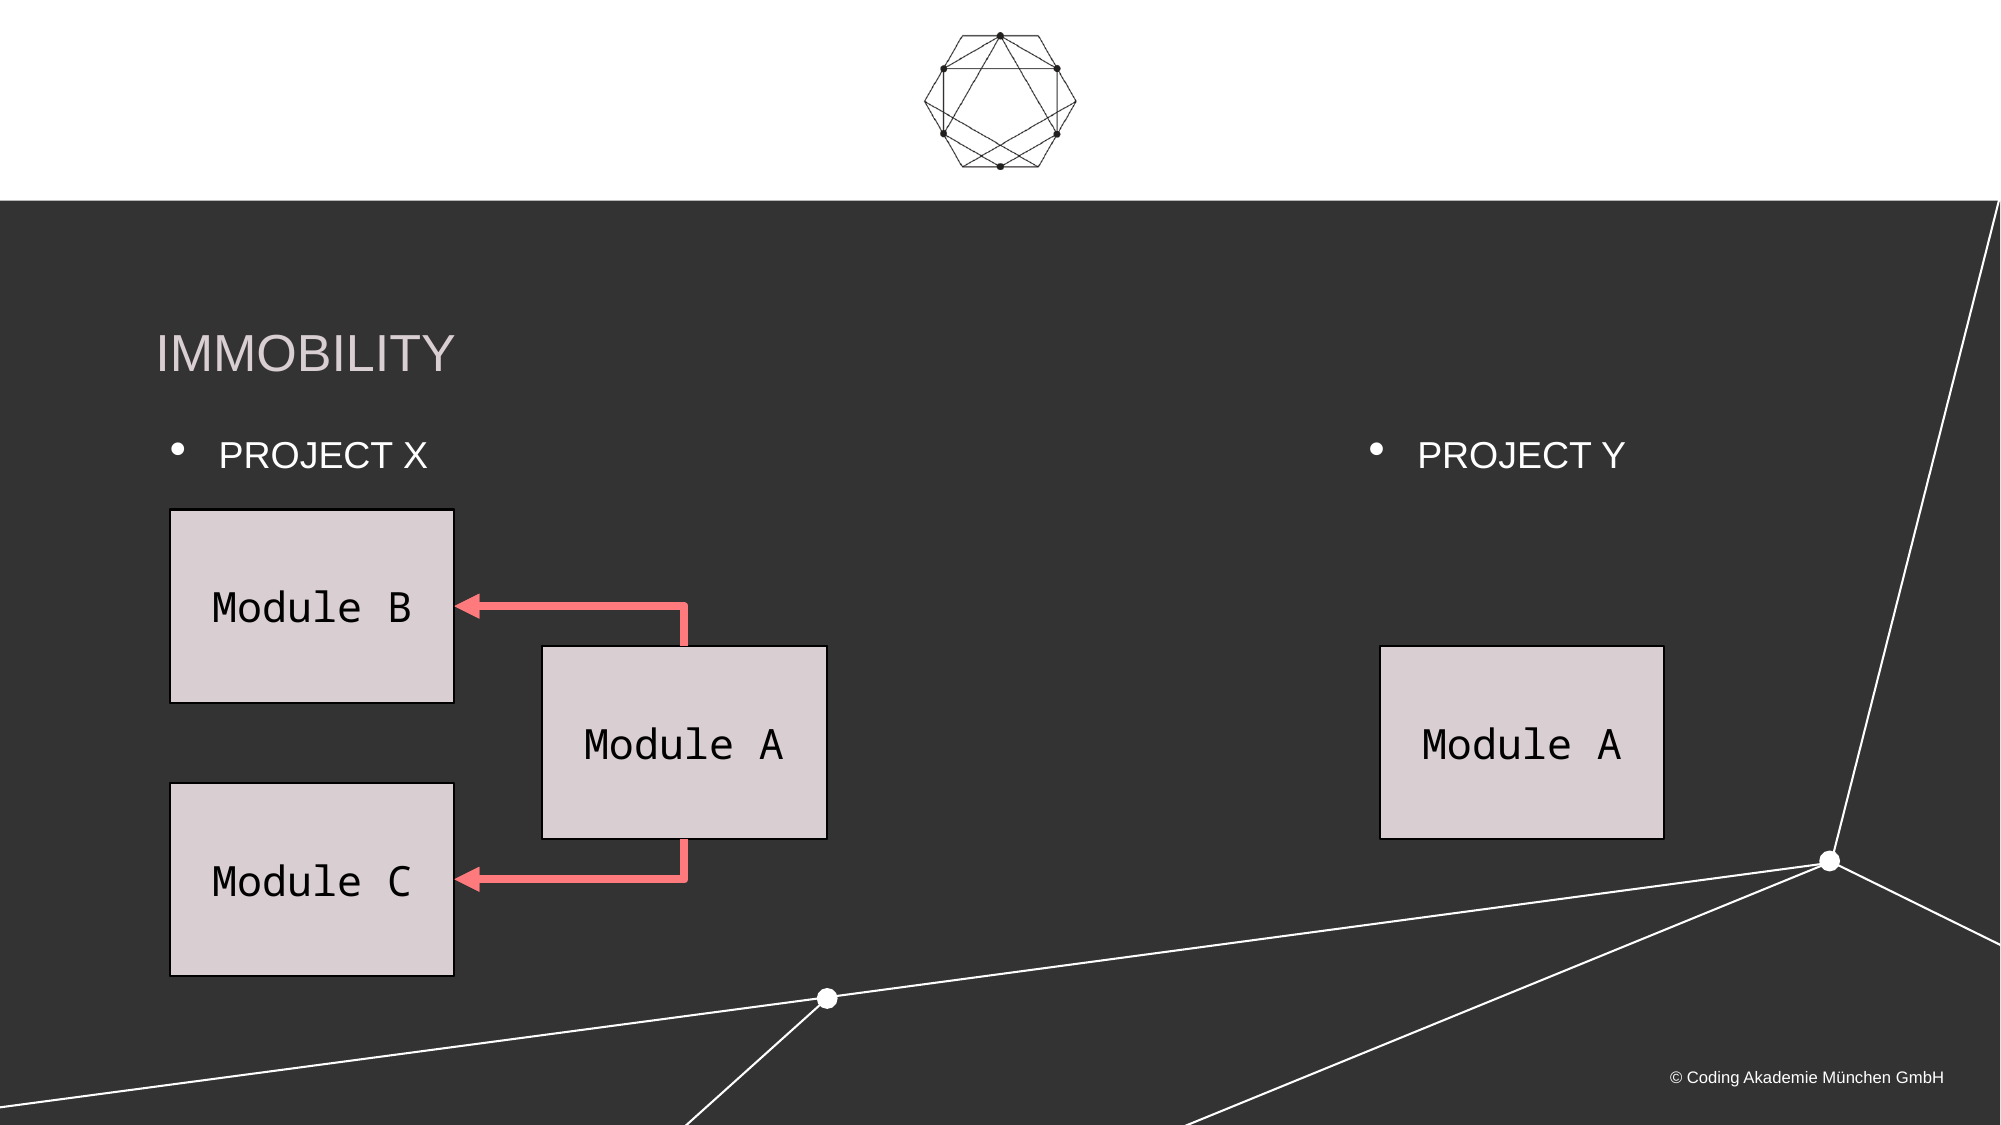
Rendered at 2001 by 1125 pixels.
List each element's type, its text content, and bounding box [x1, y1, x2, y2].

footer © Coding Akademie München GmbH [1354, 1069, 1945, 1088]
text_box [169, 509, 685, 977]
title Immobility [155, 319, 1839, 383]
picture [923, 32, 1077, 170]
text_box Module A [1379, 645, 1665, 840]
text_box PROJECT Y [1355, 423, 1642, 483]
text_box Module A [685, 645, 827, 840]
text_box PROJECT X [156, 423, 444, 483]
